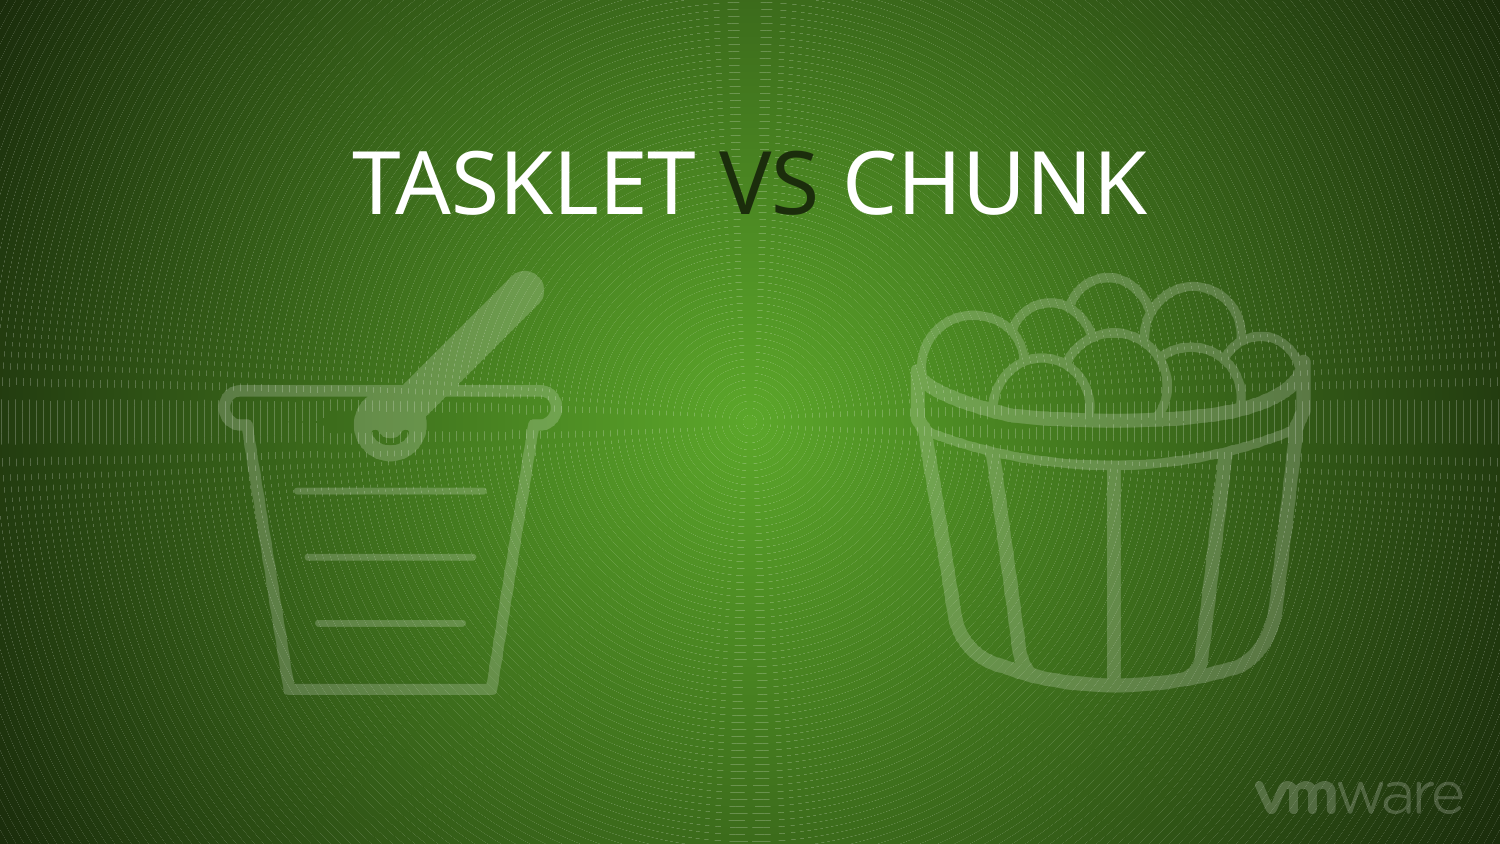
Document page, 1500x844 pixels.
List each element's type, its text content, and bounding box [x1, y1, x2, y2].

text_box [115, 247, 1385, 711]
text_box TASKLET VS CHUNK [337, 119, 1163, 240]
